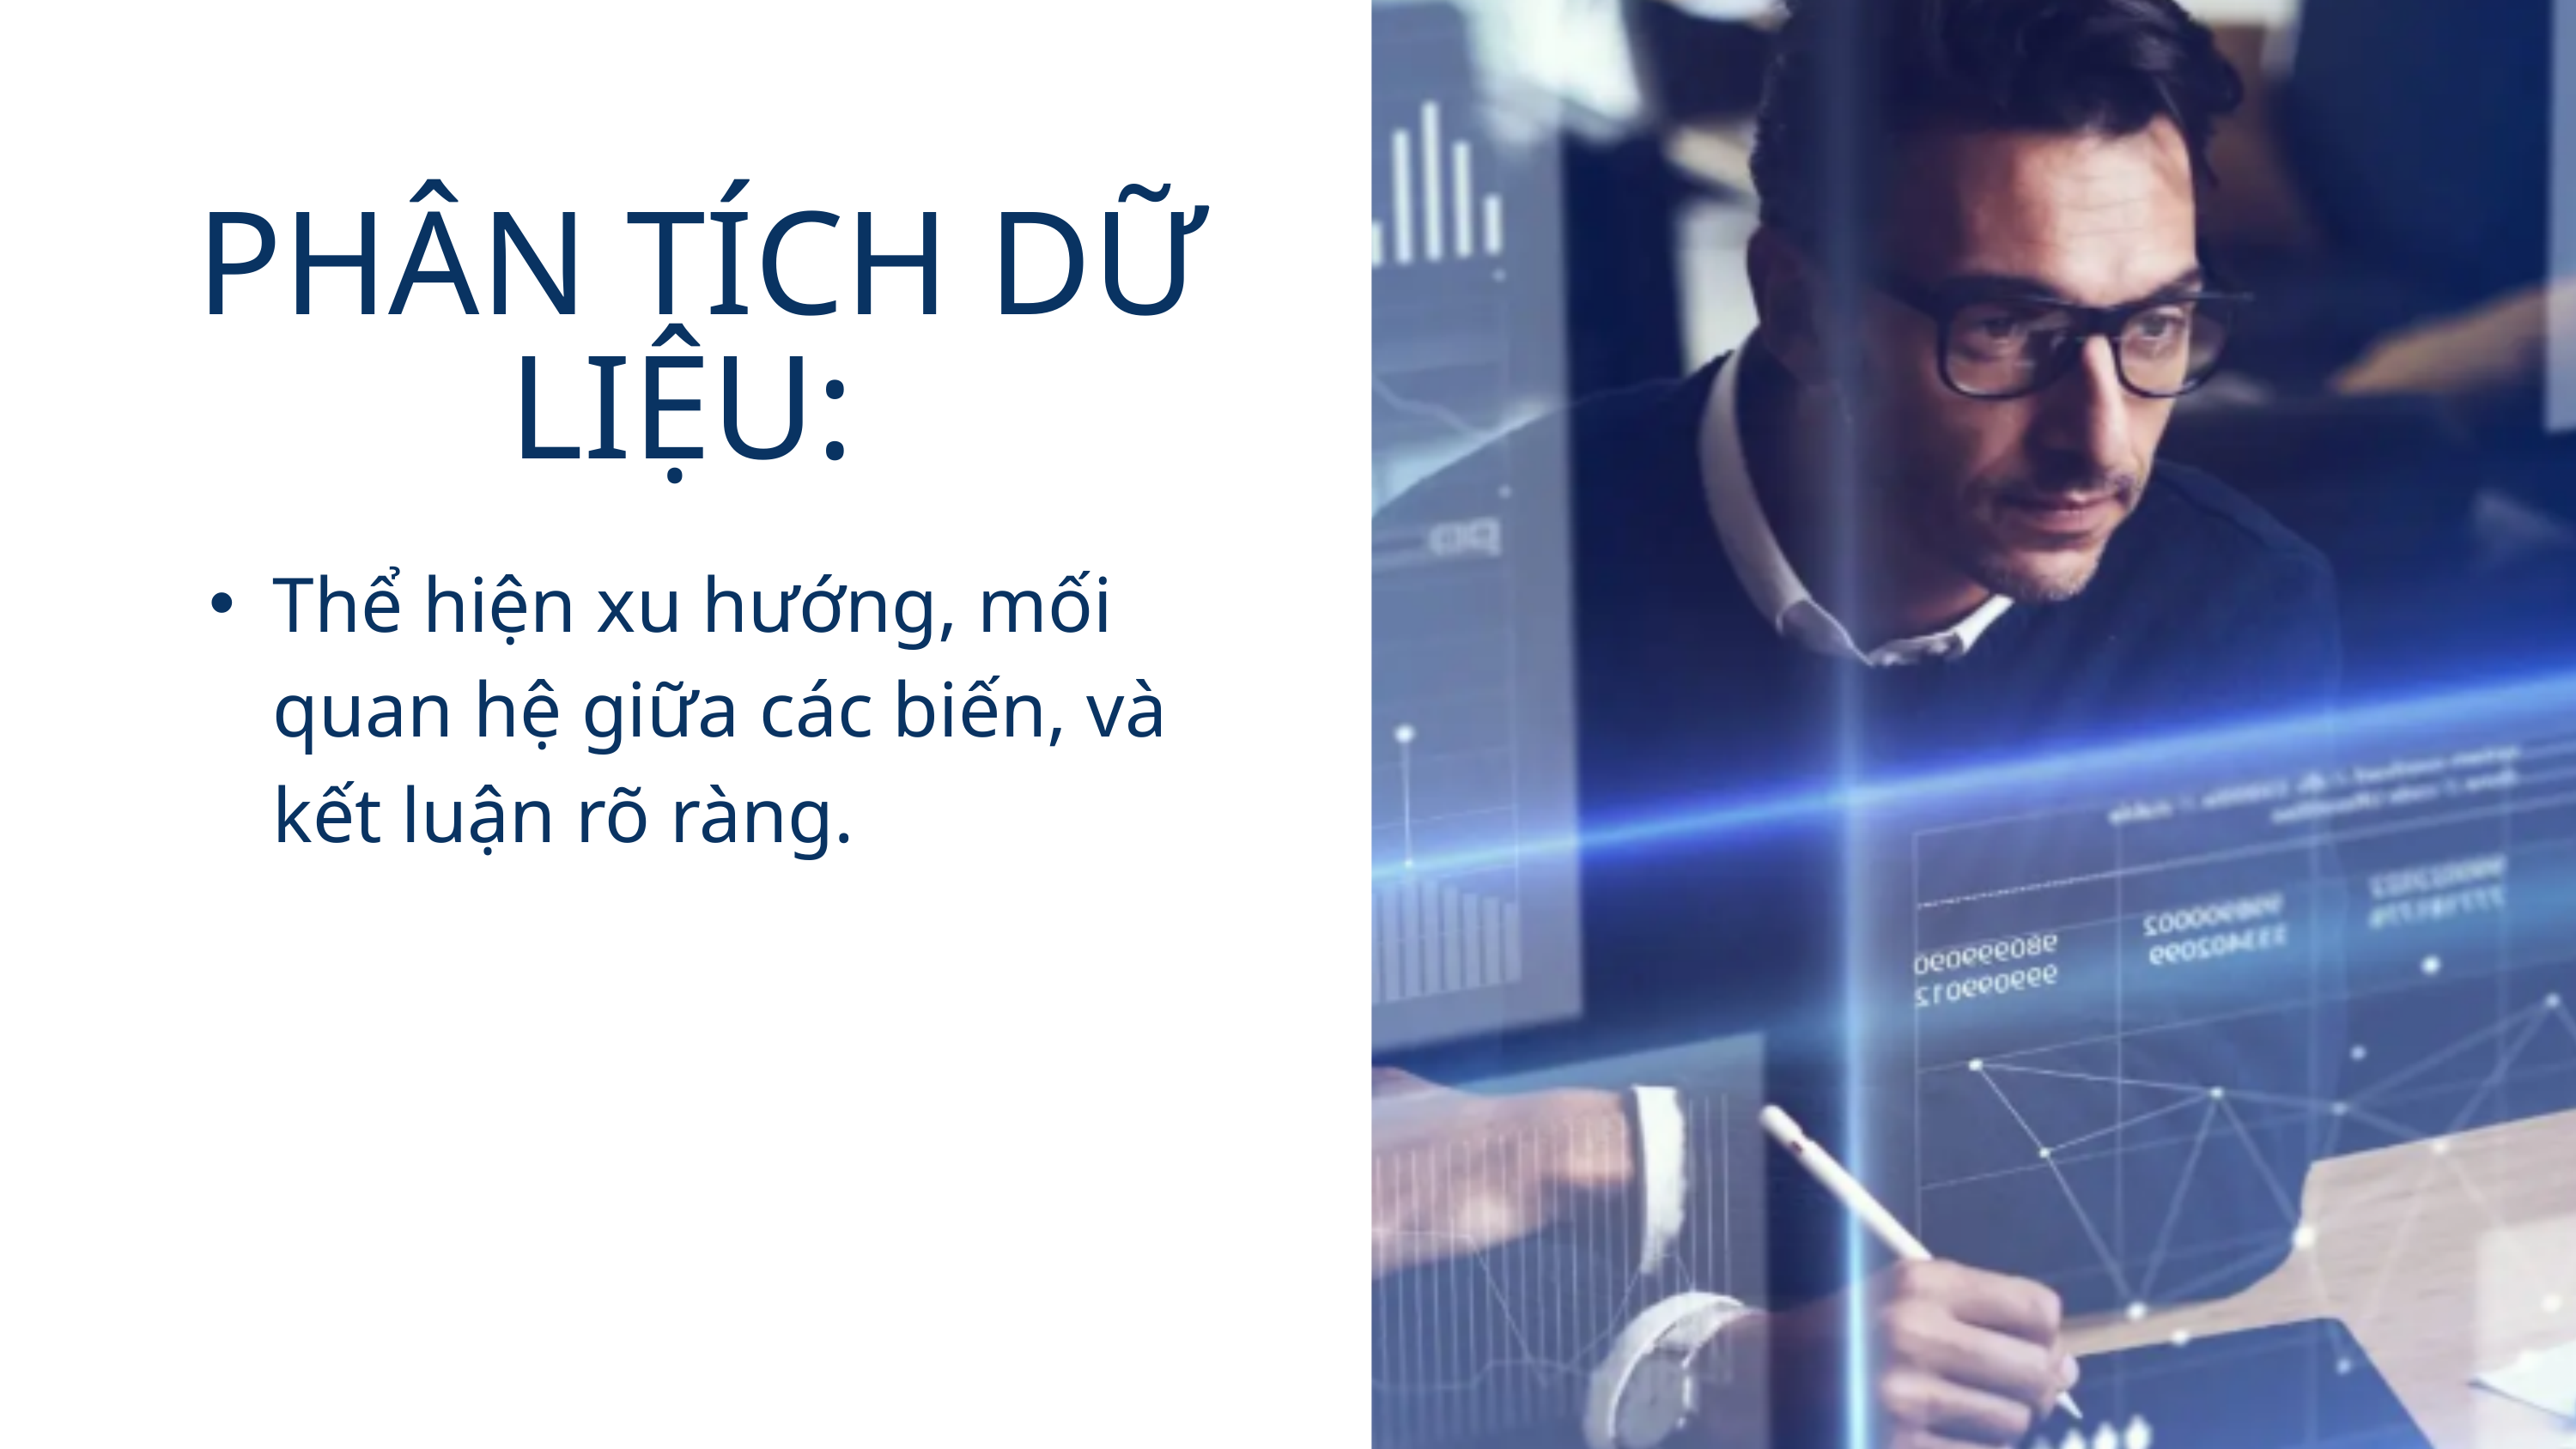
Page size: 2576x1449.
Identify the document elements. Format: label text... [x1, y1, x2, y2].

text_box Thể hiện xu hướng, mối quan hệ giữa các biến, và kết luận rõ ràng. [144, 542, 1219, 858]
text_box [1370, 0, 2576, 1449]
text_box PHÂN TÍCH DỮ LIỆU: [144, 198, 1219, 488]
